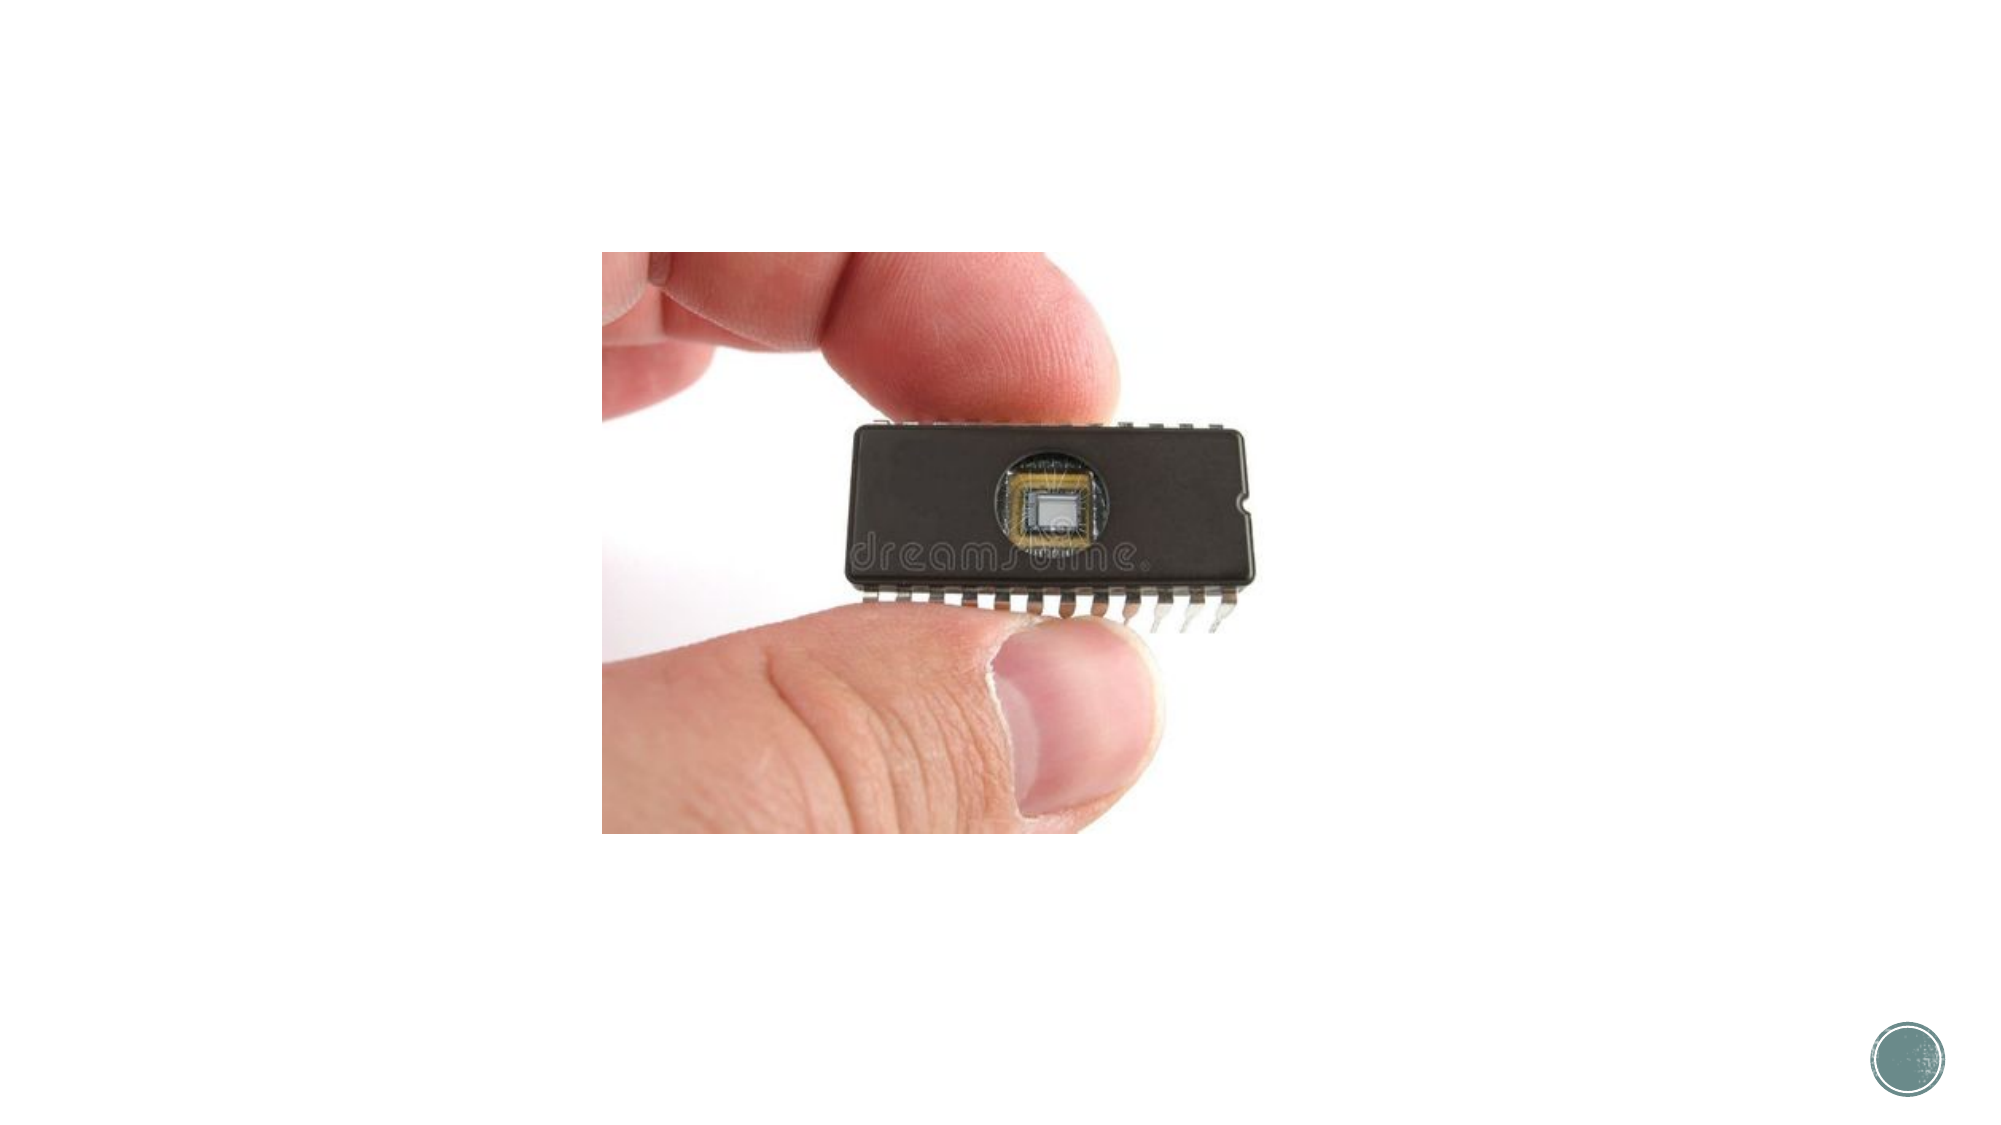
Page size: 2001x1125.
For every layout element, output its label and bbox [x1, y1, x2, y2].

picture [602, 252, 1398, 834]
